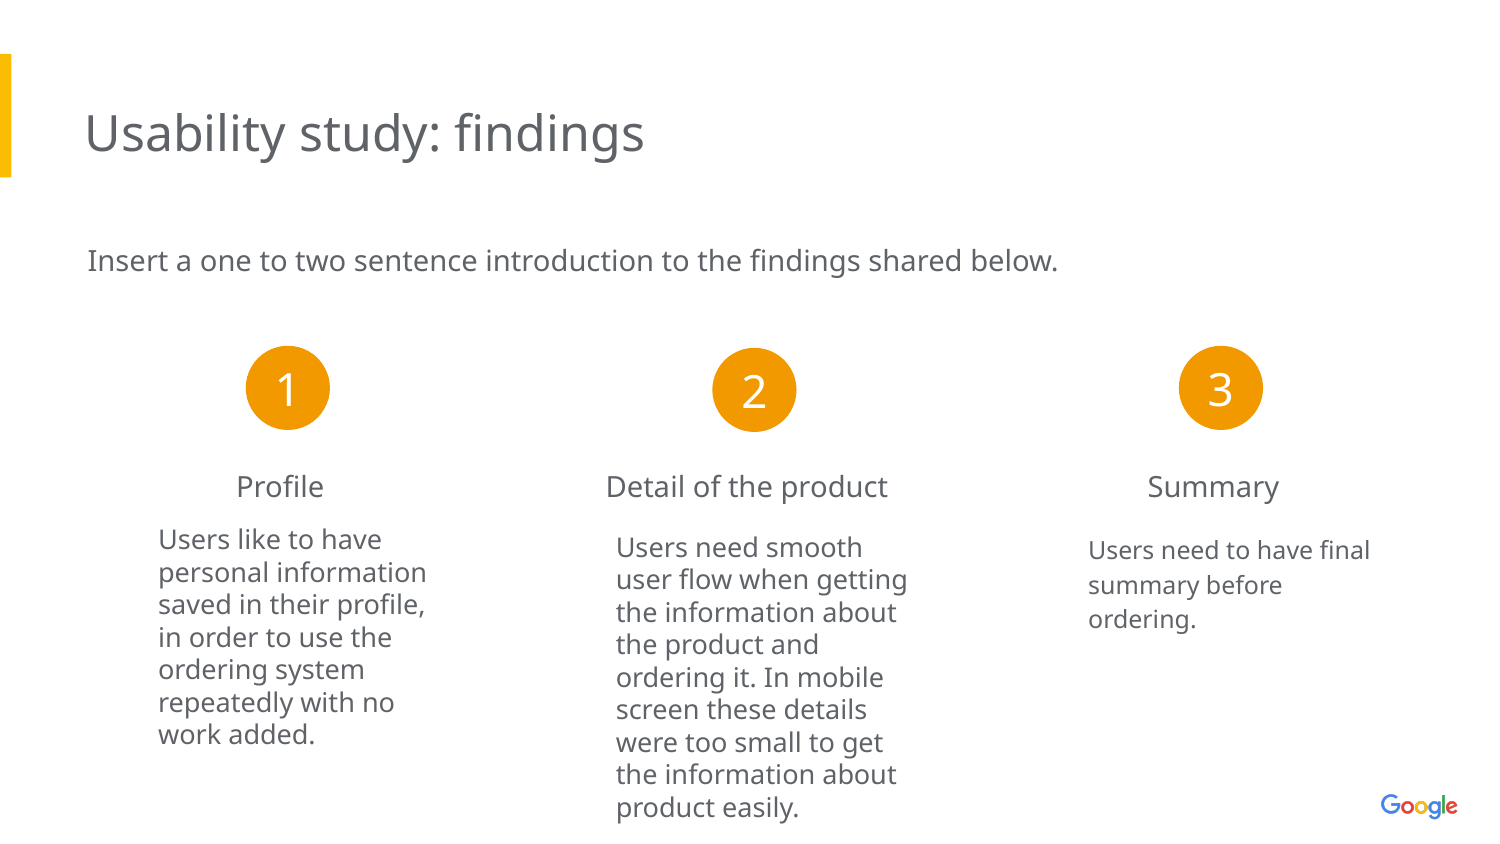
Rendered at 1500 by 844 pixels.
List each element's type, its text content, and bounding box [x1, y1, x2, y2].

text_box Usability study: findings [84, 85, 1095, 176]
text_box Summary [1067, 436, 1375, 519]
text_box Insert a one to two sentence introduction to the findings shared below. [87, 222, 1153, 293]
text_box 3 [1178, 345, 1264, 430]
text_box Users need smooth user flow when getting the information about the product and ordering it. In mobile screen these details were too small to get the information about product easily. [600, 515, 938, 838]
text_box Detail of the product [600, 436, 908, 515]
text_box Users need to have final summary before ordering. [1088, 515, 1414, 649]
text_box Users like to have personal information saved in their profile, in order to use the ordering system repeatedly with no work added. [143, 507, 451, 766]
text_box Profile [134, 436, 442, 519]
picture [1381, 794, 1458, 820]
text_box 1 [245, 345, 330, 430]
text_box 2 [712, 347, 797, 432]
